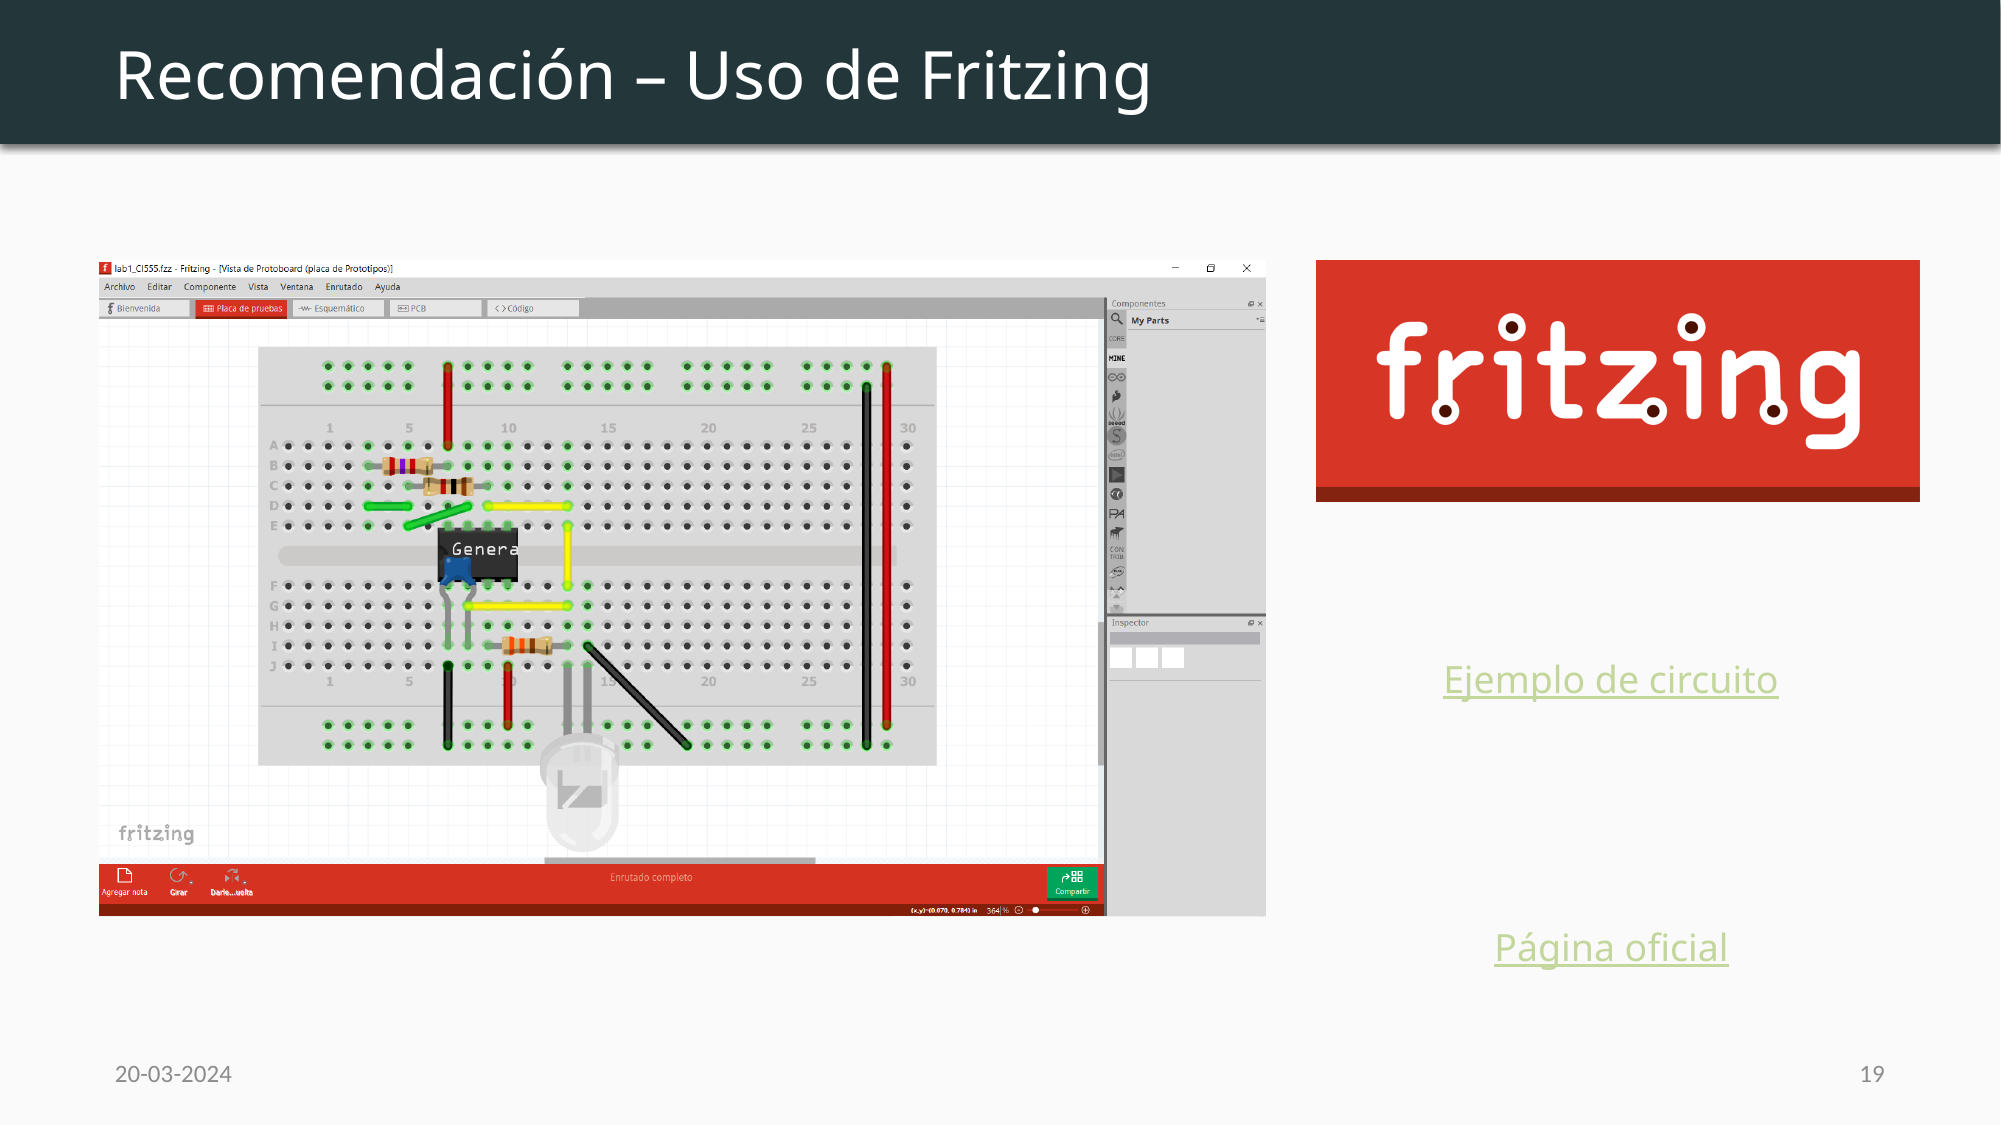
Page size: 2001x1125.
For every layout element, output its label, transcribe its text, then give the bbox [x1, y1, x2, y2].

text_box Página oficial [1479, 916, 1756, 983]
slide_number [99, 1042, 567, 1103]
slide_number 19 [1433, 1042, 1900, 1103]
title Recomendación – Uso de Fritzing [99, 0, 1900, 145]
picture [99, 260, 1267, 917]
text_box Ejemplo de circuito [1428, 648, 1807, 715]
picture [1316, 260, 1920, 502]
